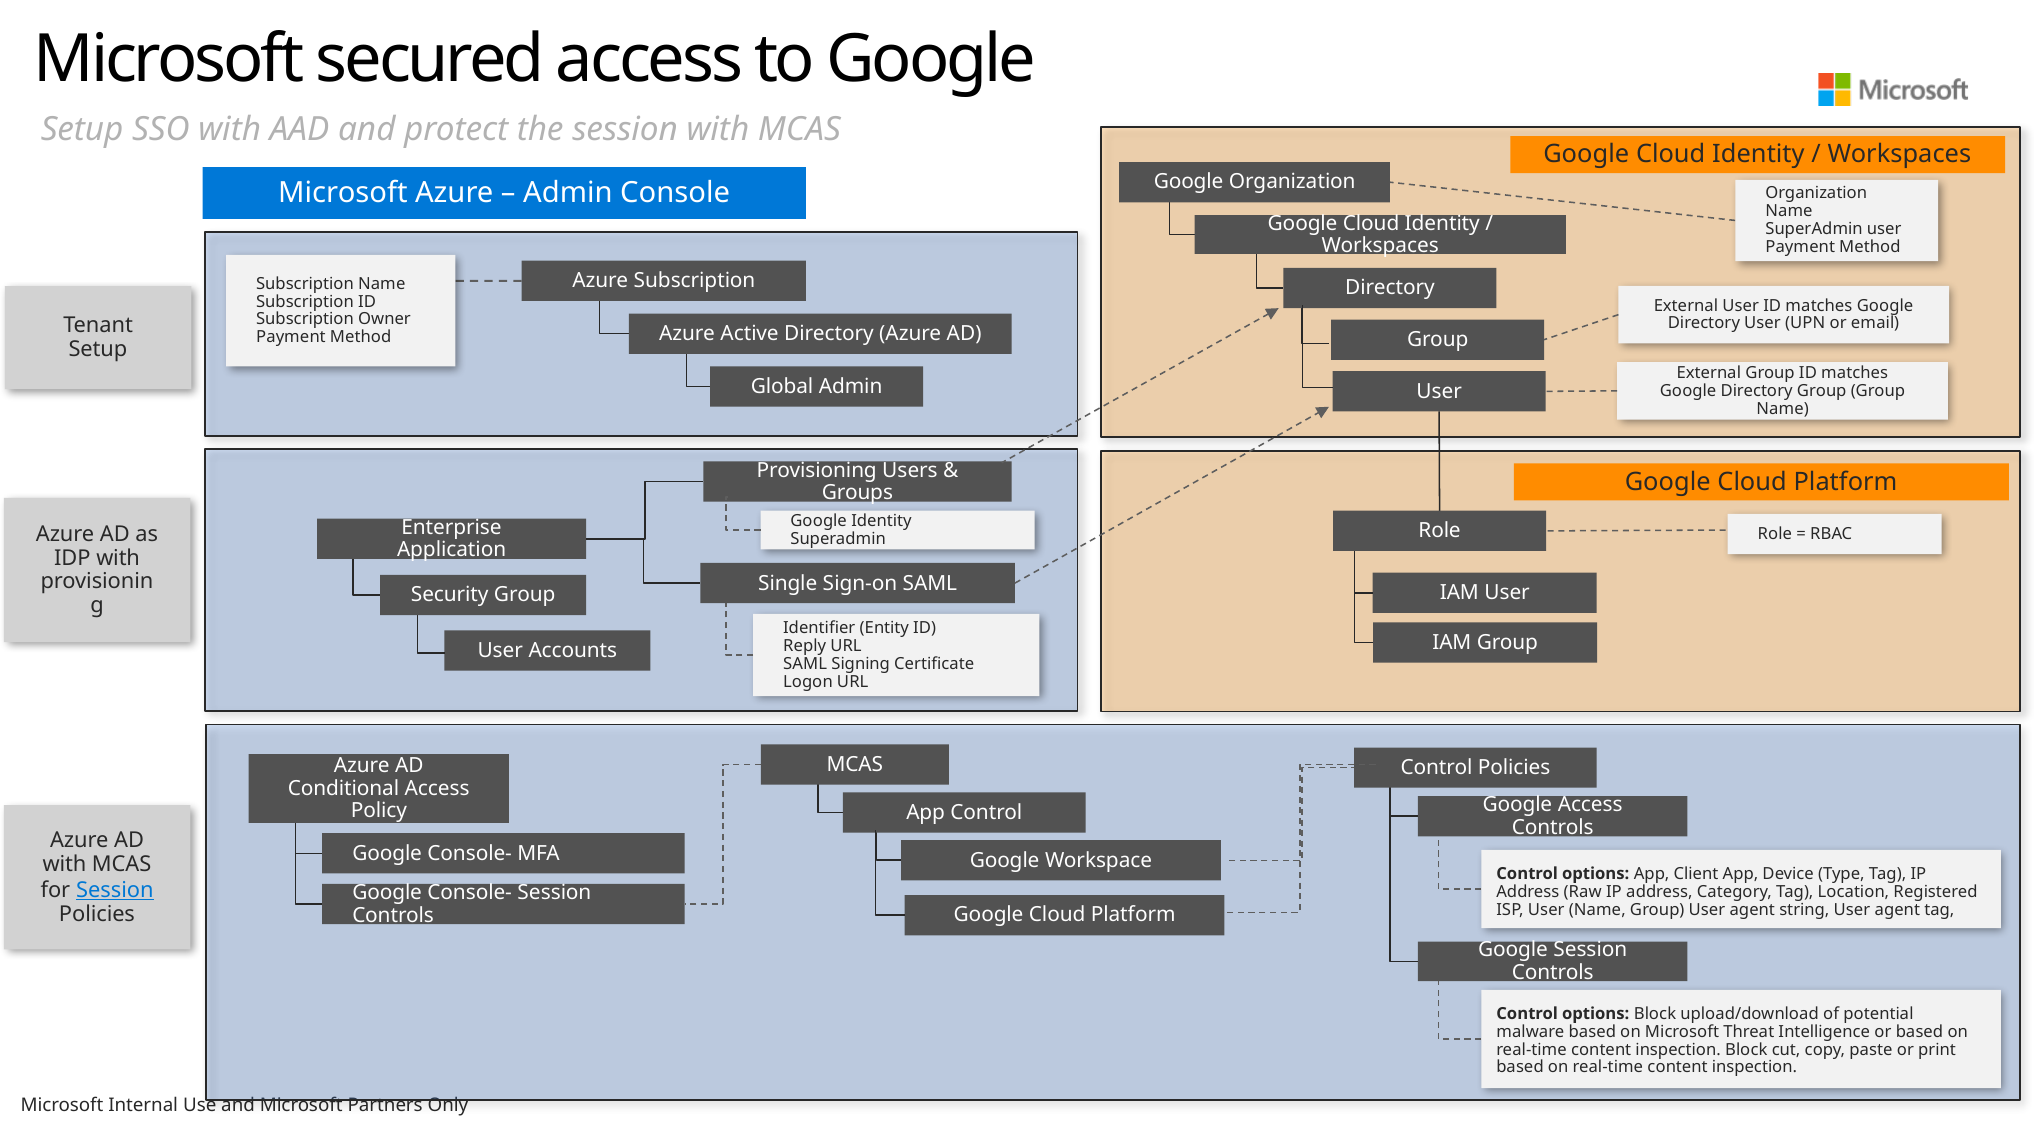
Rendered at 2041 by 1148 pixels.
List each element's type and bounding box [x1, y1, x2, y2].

text_box [3, 804, 191, 950]
text_box [204, 126, 2021, 712]
text_box [4, 285, 192, 390]
text_box [3, 497, 191, 643]
text_box [26, 100, 915, 155]
text_box [205, 724, 2021, 1101]
text_box [202, 166, 807, 220]
title [33, 0, 1413, 124]
picture [1818, 73, 1969, 106]
